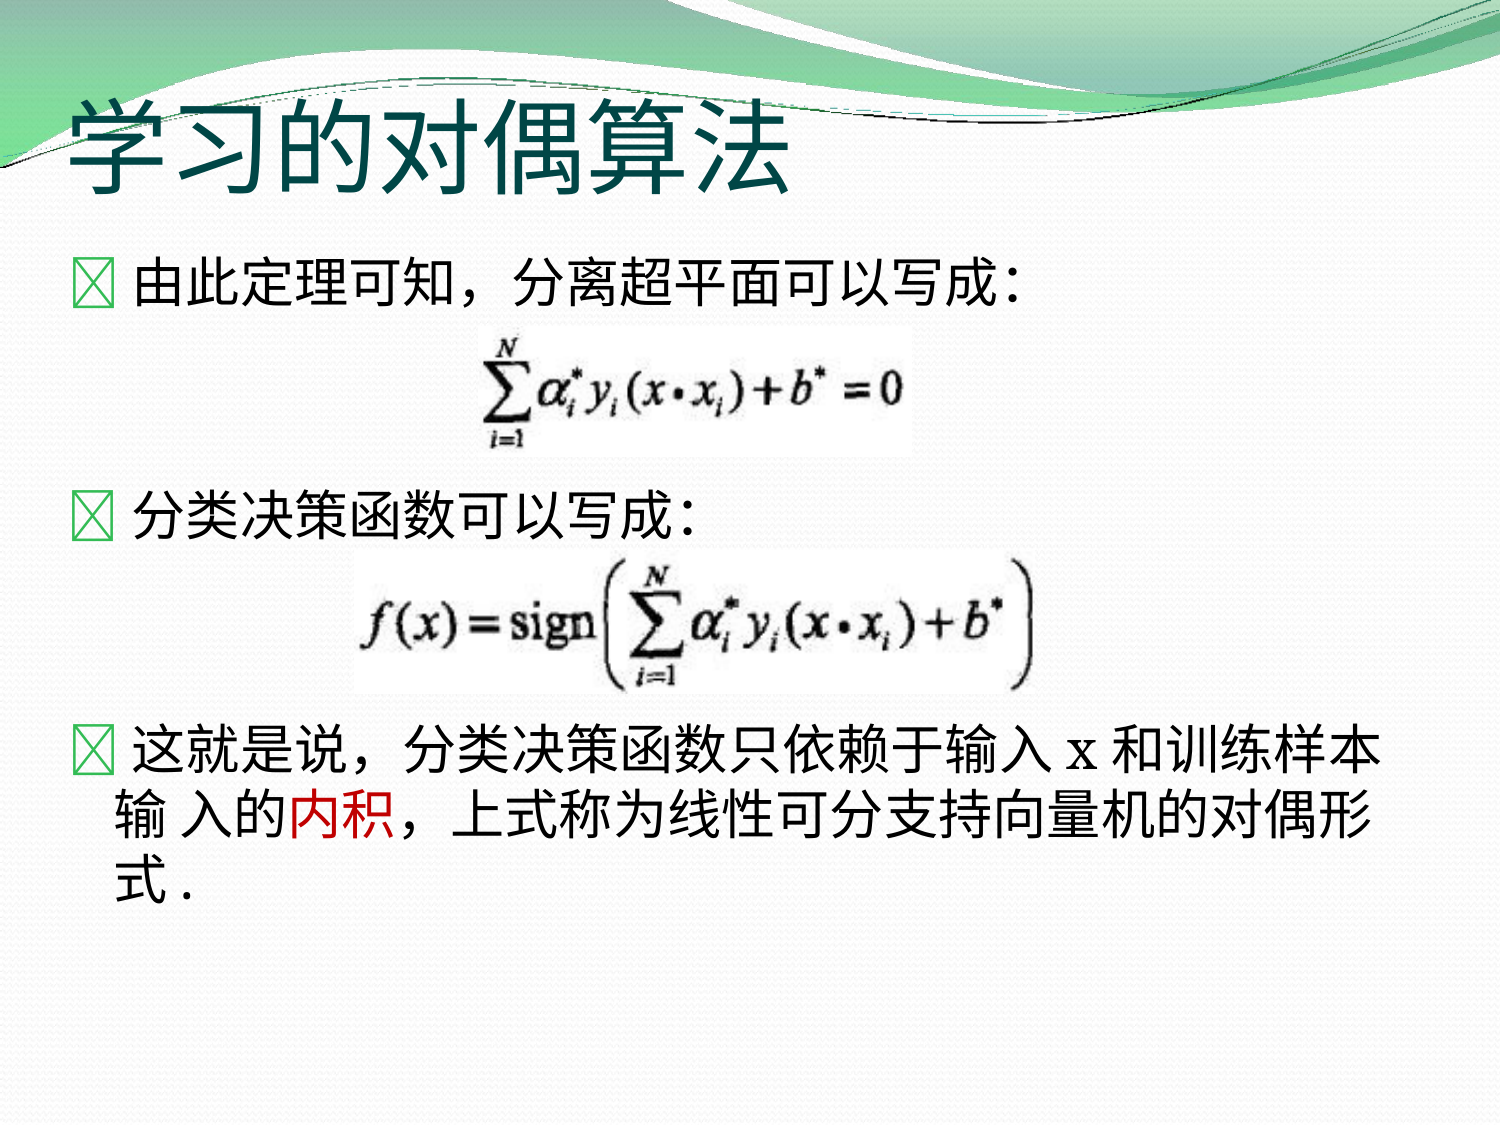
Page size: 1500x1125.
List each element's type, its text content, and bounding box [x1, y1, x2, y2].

text_box 分类决策函数可以写成： [65, 479, 718, 547]
title 学习的对偶算法 [62, 80, 796, 270]
text_box 由此定理可知，分离超平面可以写成： [65, 246, 1043, 313]
picture [0, 0, 1500, 1125]
text_box 这就是说，分类决策函数只依赖于输入x和训练样本输 入的内积，上式称为线性可分支持向量机的对偶形式. [65, 713, 1394, 911]
